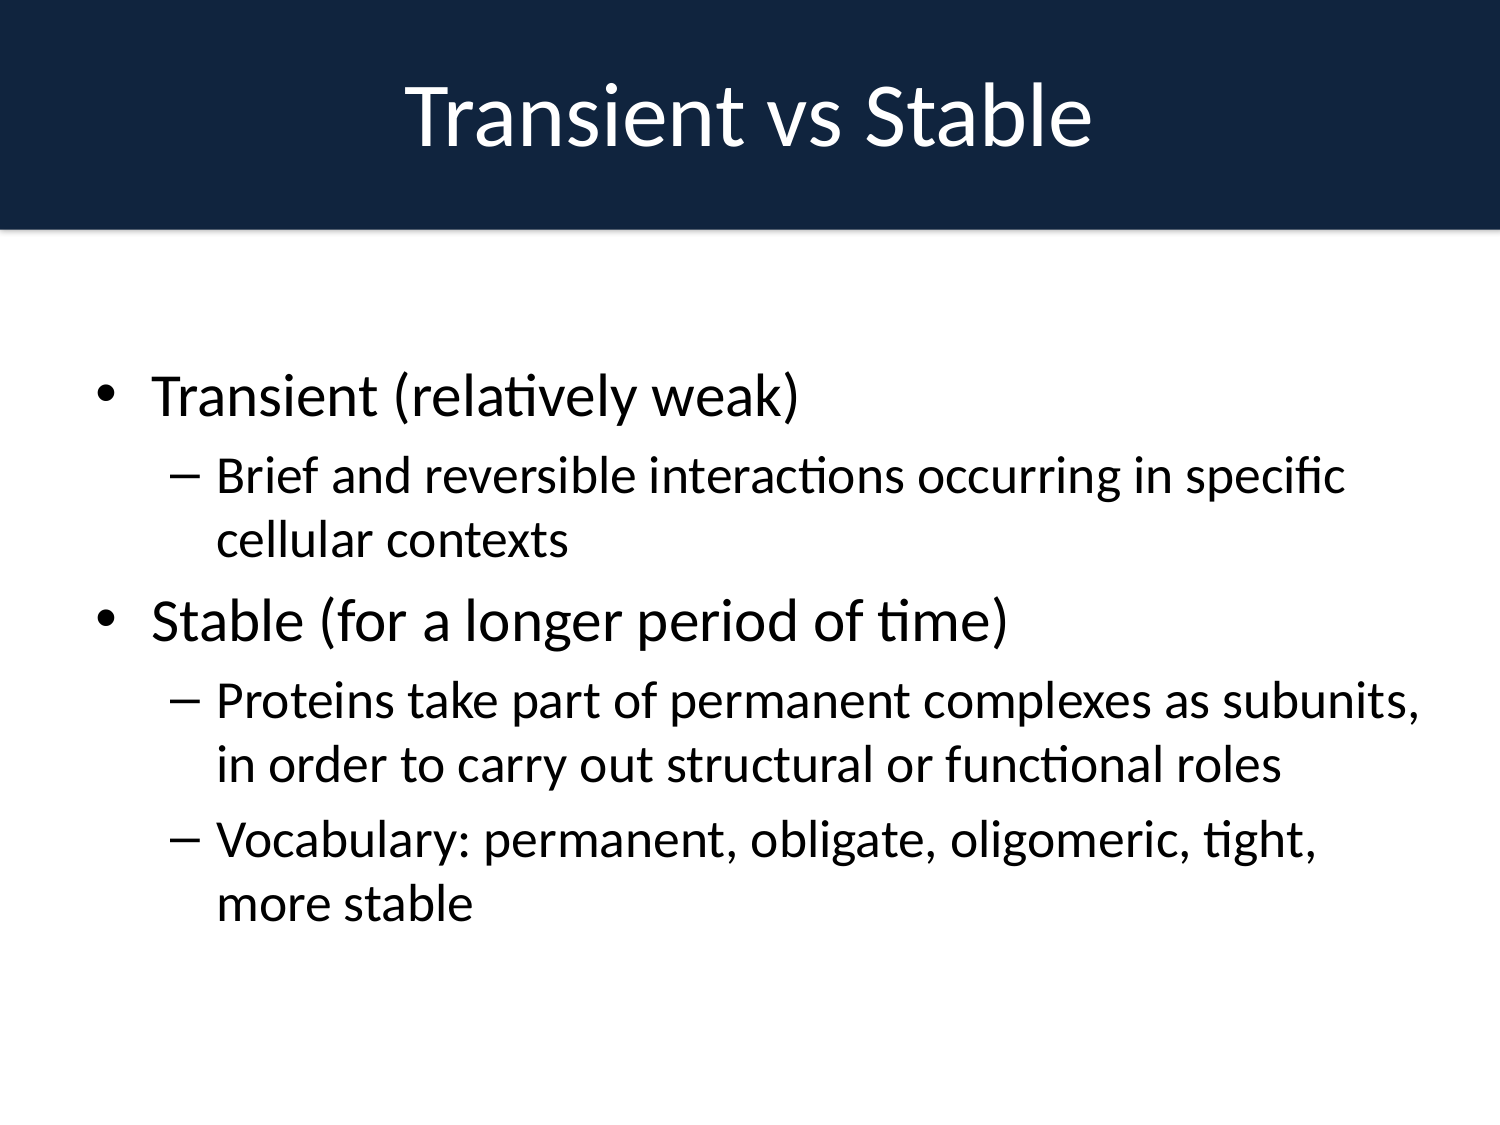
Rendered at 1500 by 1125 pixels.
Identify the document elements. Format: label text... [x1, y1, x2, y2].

text_box [0, 0, 1500, 230]
list Transient (relatively weak) Brief and reversible interactions occurring in specific cellular contexts Stable (for a longer period of time) Proteins take part of permanent complexes as subunits, in order to carry out structural or functional roles Vocabulary: permanent, obligate, oligomeric, tight, more stable [80, 347, 1459, 989]
title Transient vs Stable [75, 15, 1425, 204]
